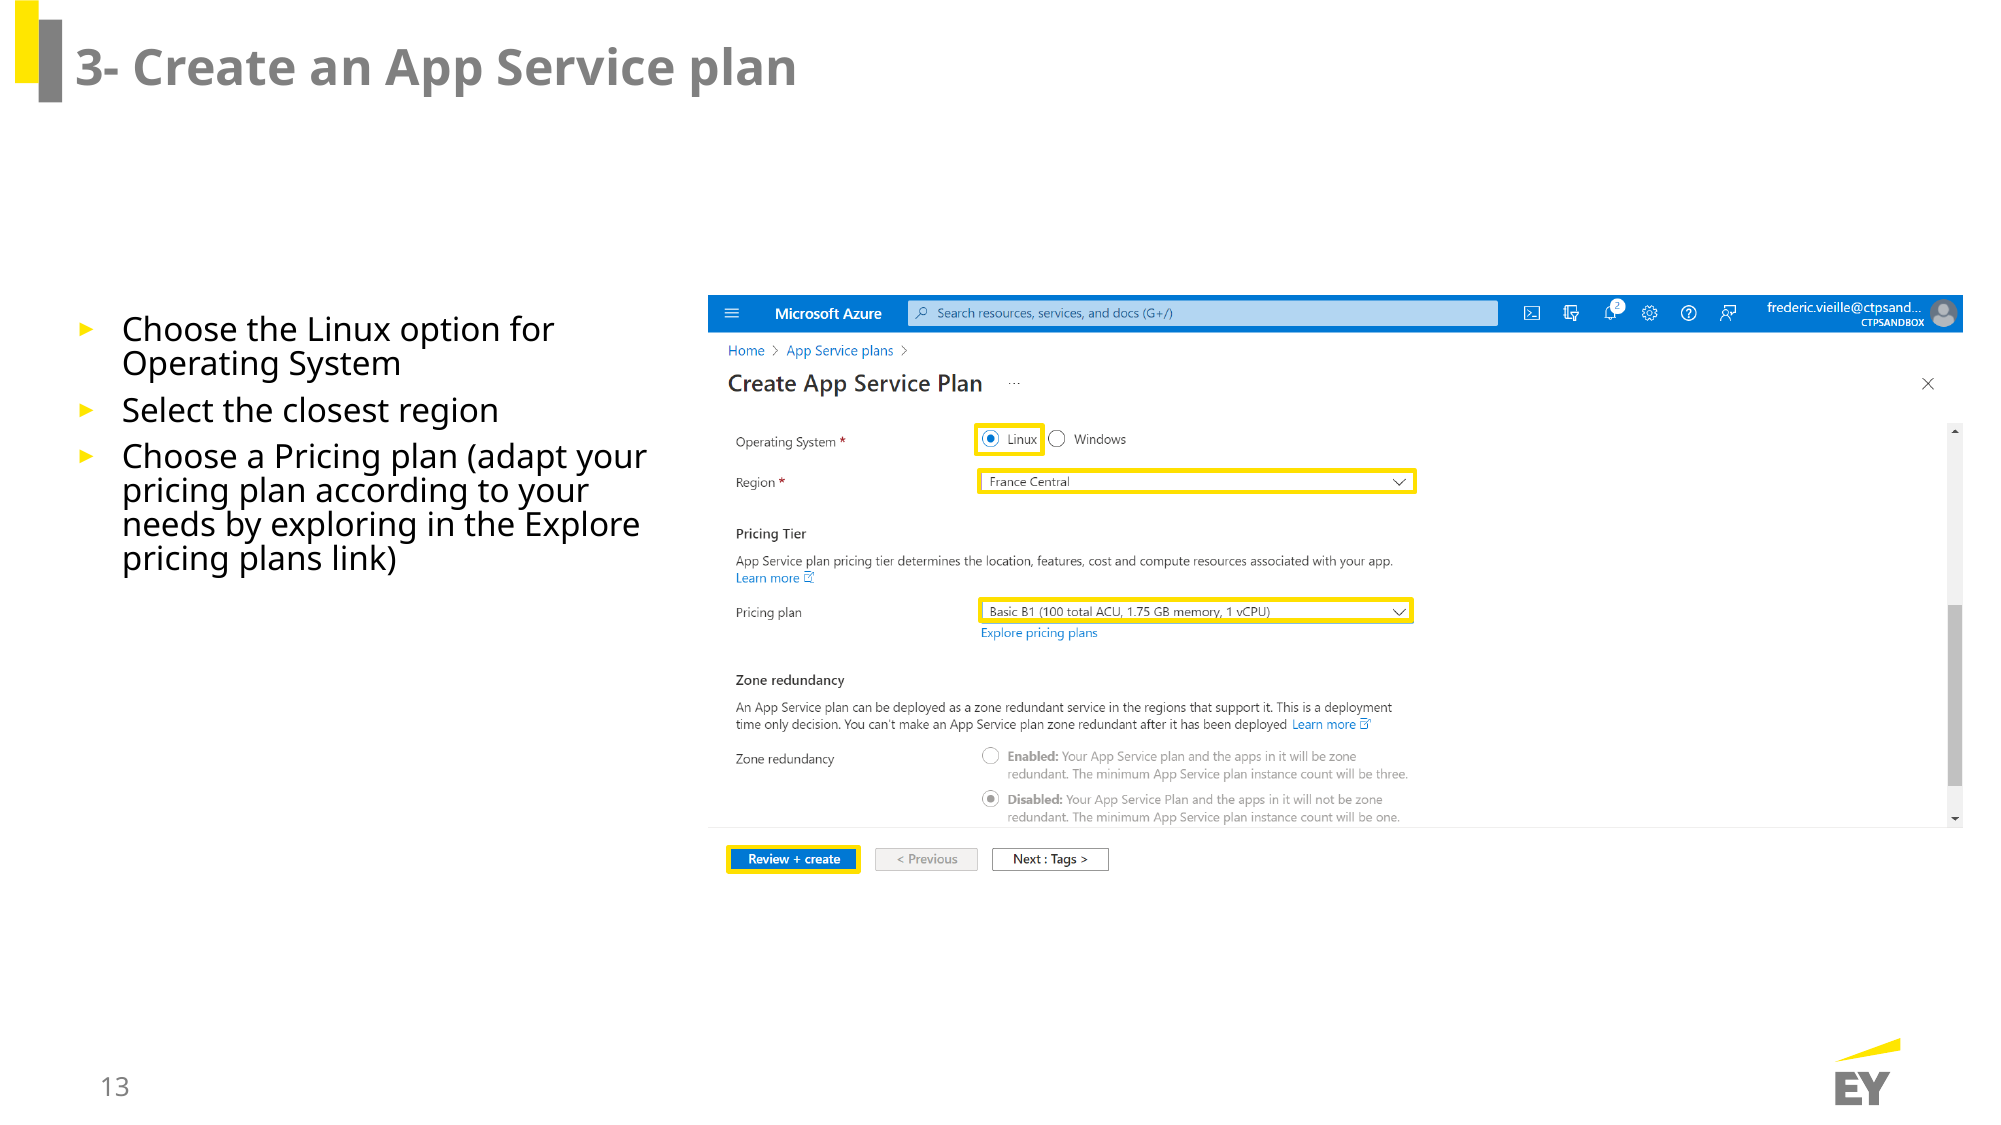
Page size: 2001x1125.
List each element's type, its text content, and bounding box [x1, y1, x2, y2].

text_box Choose the Linux option for Operating System Select the closest region Choose a Pricing plan (adapt your pricing plan according to your needs by exploring in the Explore pricing plans link) [74, 308, 683, 577]
text_box [37, 18, 64, 104]
picture [708, 294, 1964, 886]
title 3- Create an App Service plan [75, 45, 1933, 103]
text_box [13, 0, 41, 85]
